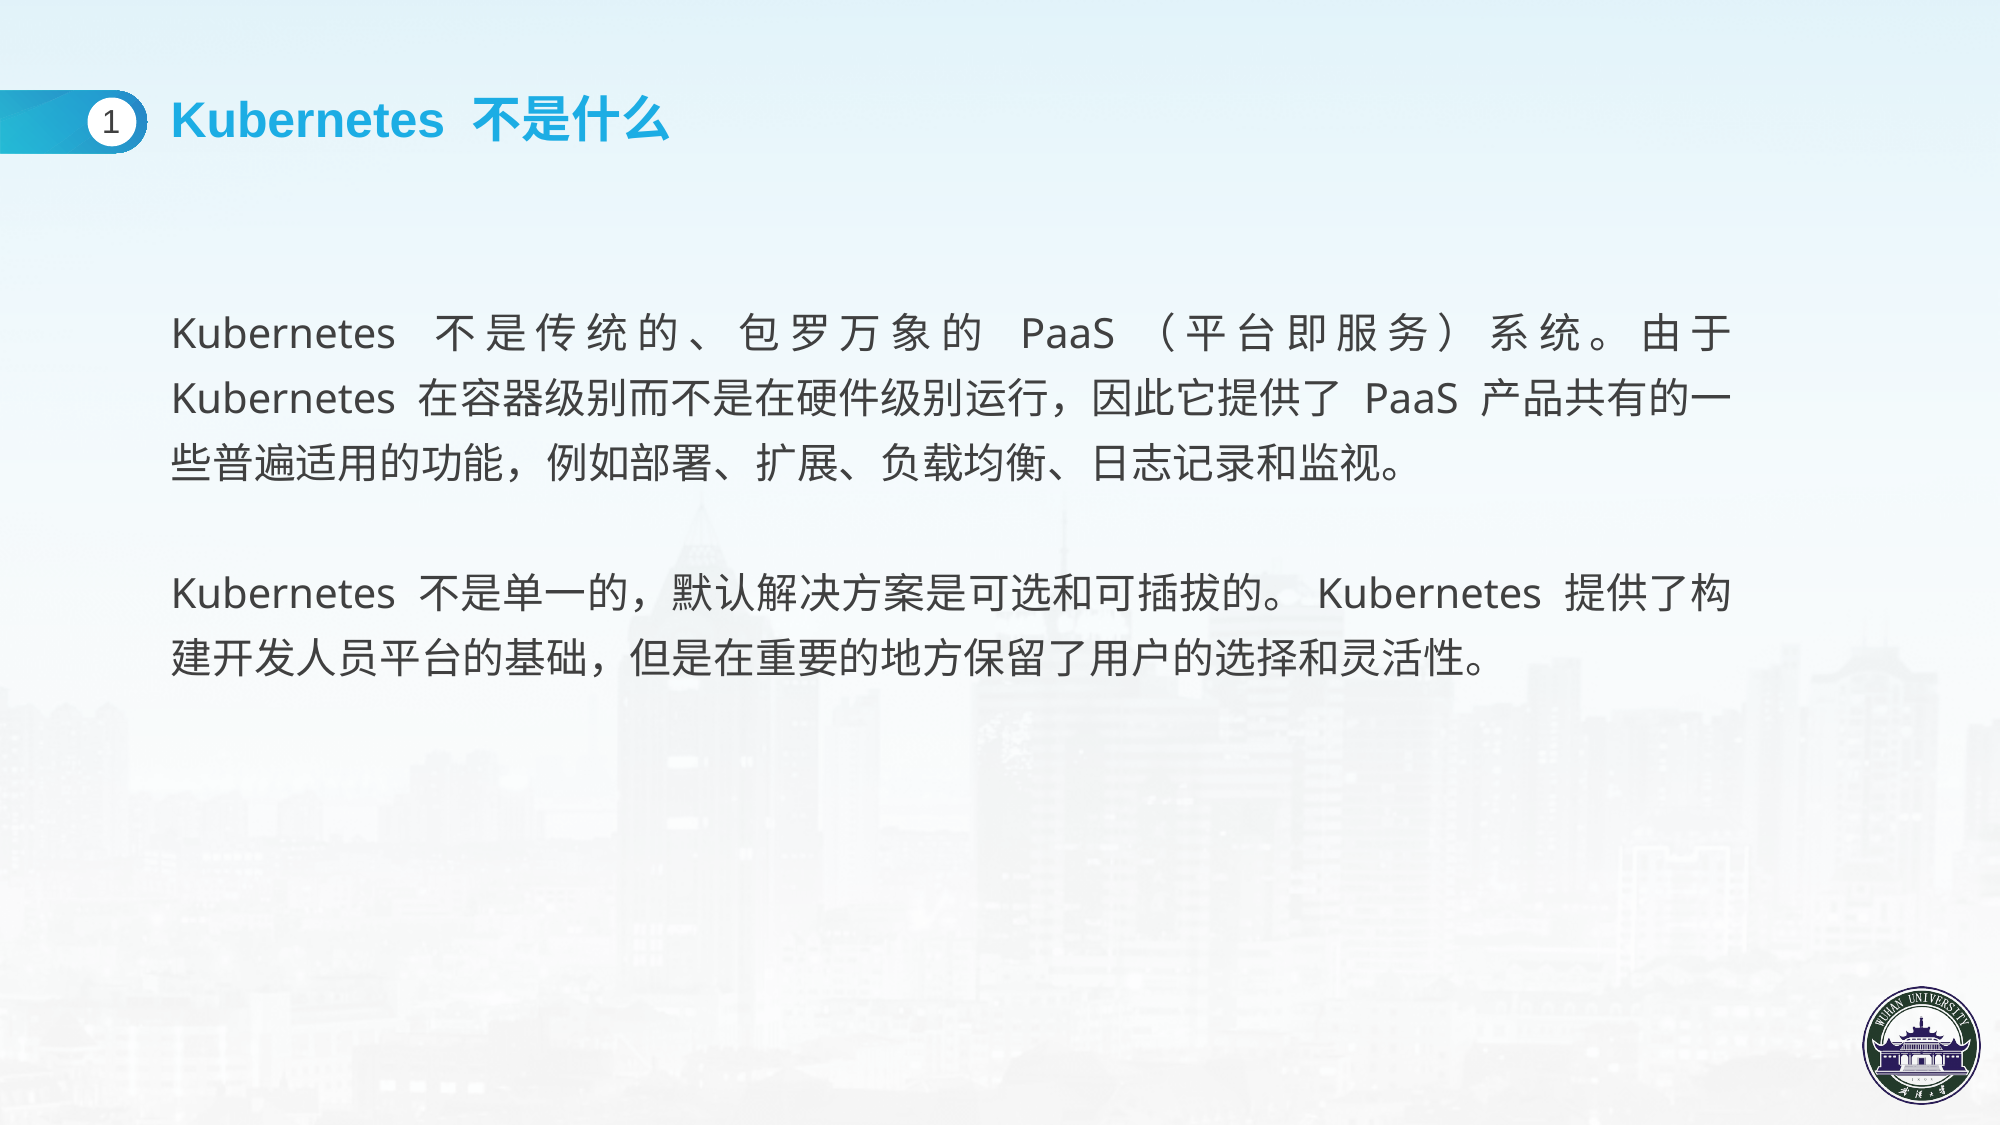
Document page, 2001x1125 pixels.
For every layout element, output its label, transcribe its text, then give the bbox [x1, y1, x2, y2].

list Kubernetes 不是什么 [155, 87, 694, 157]
picture [1862, 986, 1981, 1105]
list 1 [87, 97, 138, 149]
text_box Kubernetes 不是传统的、包罗万象的 PaaS（平台即服务）系统。由于 Kubernetes 在容器级别而不是在硬件级别运行，因此它提供了 PaaS 产品共有的一些普遍适用的功能，例如部署、扩展、负载均衡、日志记录和监视。 Kubernetes 不是单一的，默认解决方案是可选和可插拔的。Kubernetes 提供了构建开发人员平台的基础，但是在重要的地方保留了用户的选择和灵活性。 [155, 284, 1748, 690]
